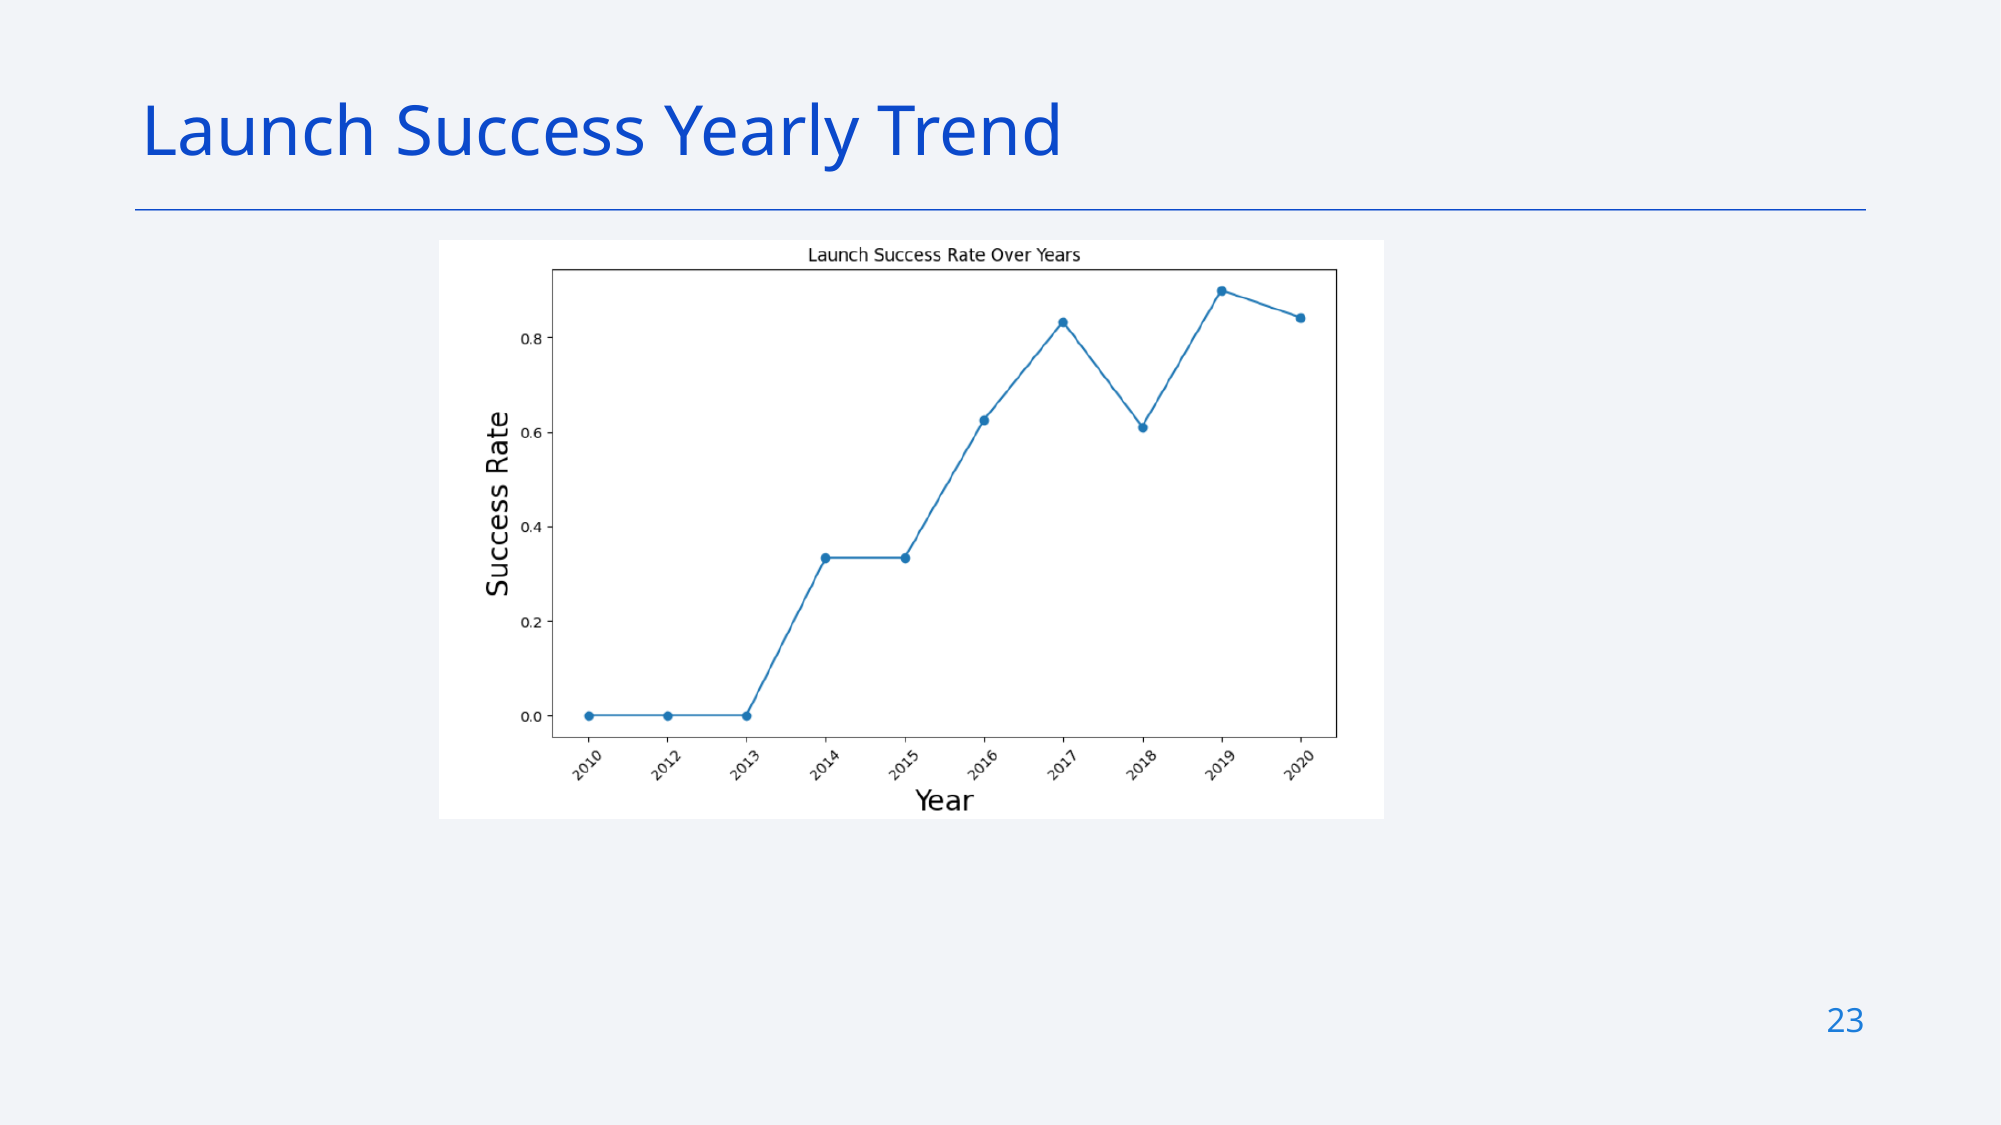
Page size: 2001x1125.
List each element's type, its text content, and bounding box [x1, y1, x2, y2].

text_box Launch Success Yearly Trend [126, 88, 1852, 179]
slide_number 23 [1429, 988, 1880, 1055]
picture [0, 0, 2001, 1125]
